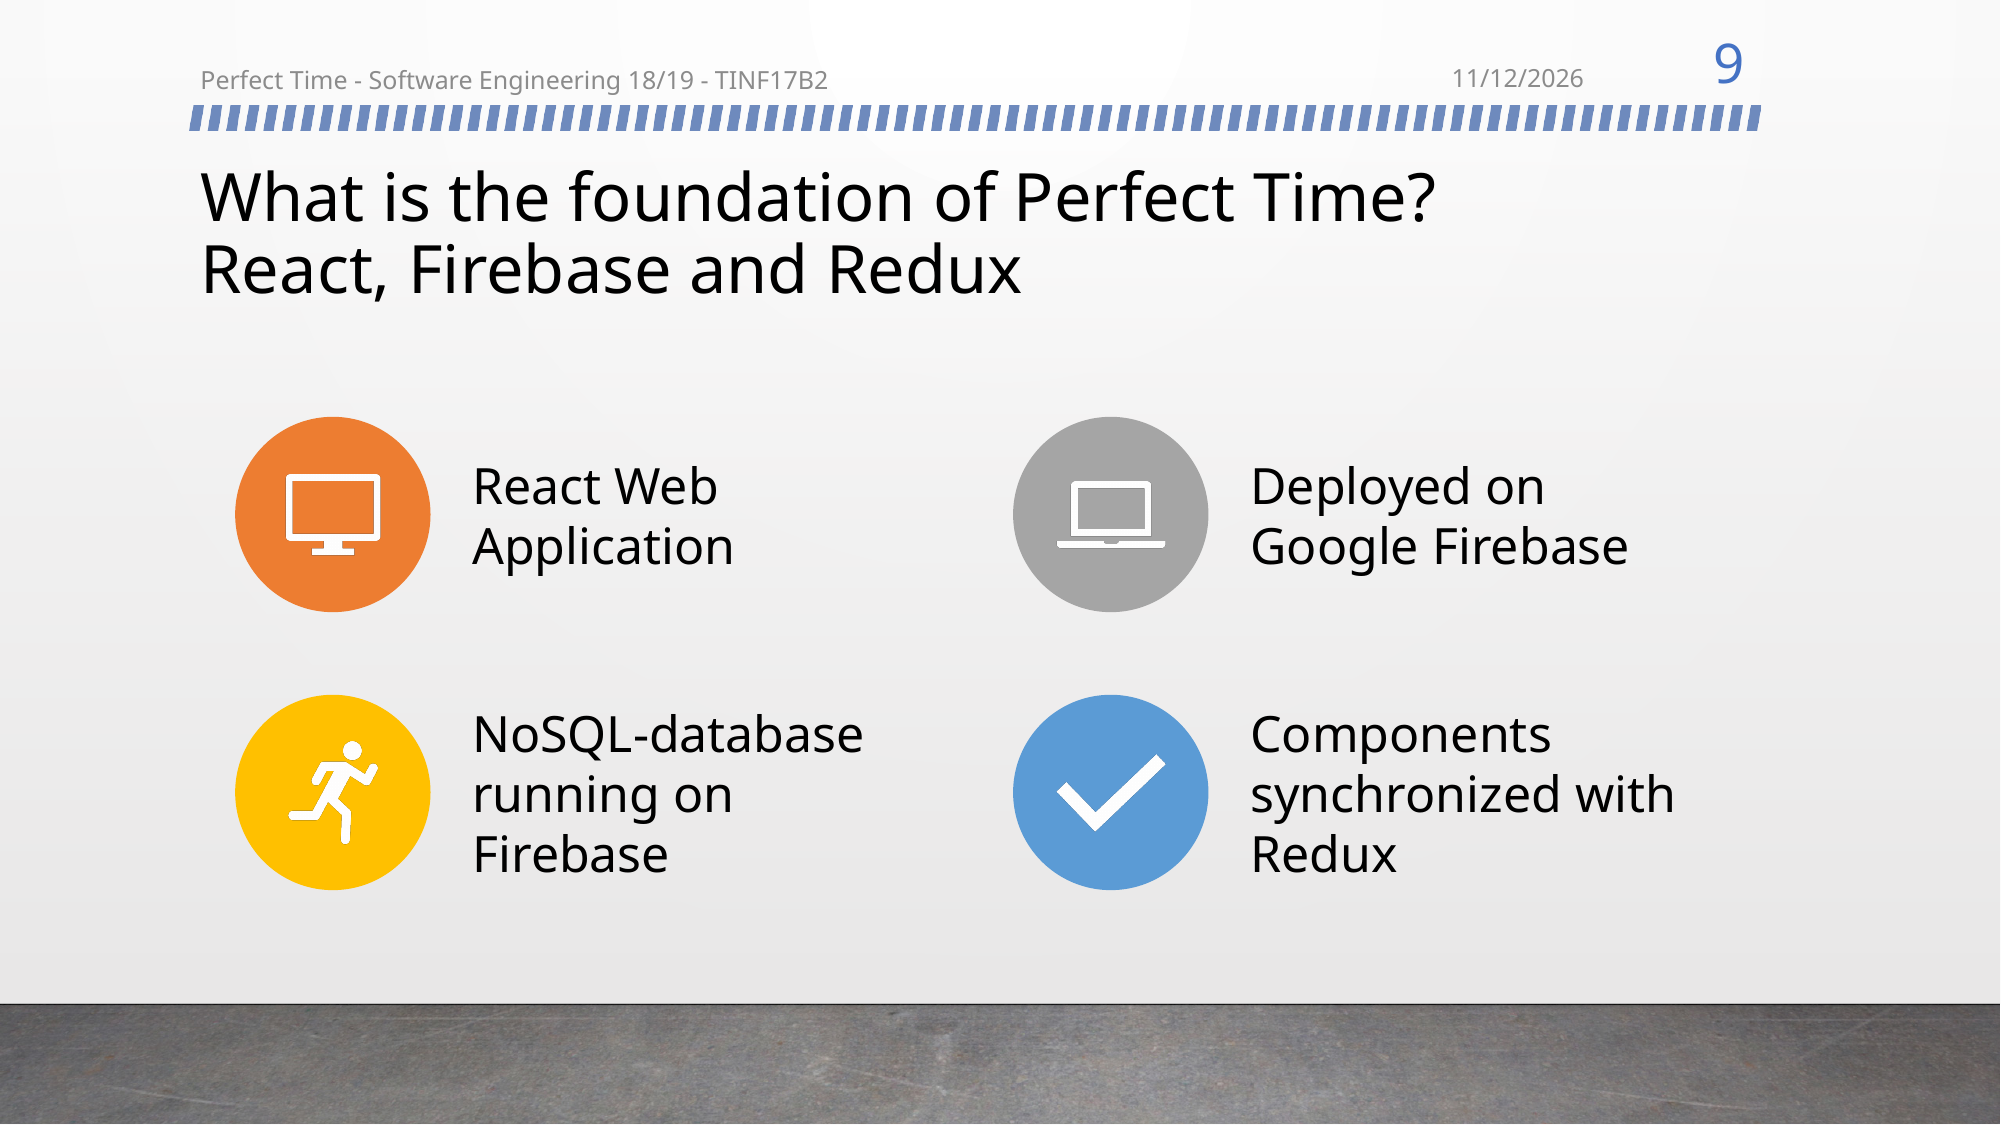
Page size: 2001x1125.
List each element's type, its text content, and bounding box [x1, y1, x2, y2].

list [185, 410, 1761, 897]
title What is the foundation of Perfect Time? React, Firebase and Redux [185, 156, 1761, 329]
slide_number 9 [1626, 22, 1760, 106]
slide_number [1186, 54, 1600, 105]
footer Perfect Time - Software Engineering 18/19 - TINF17B2 [185, 54, 1160, 105]
picture [0, 1004, 2000, 1124]
